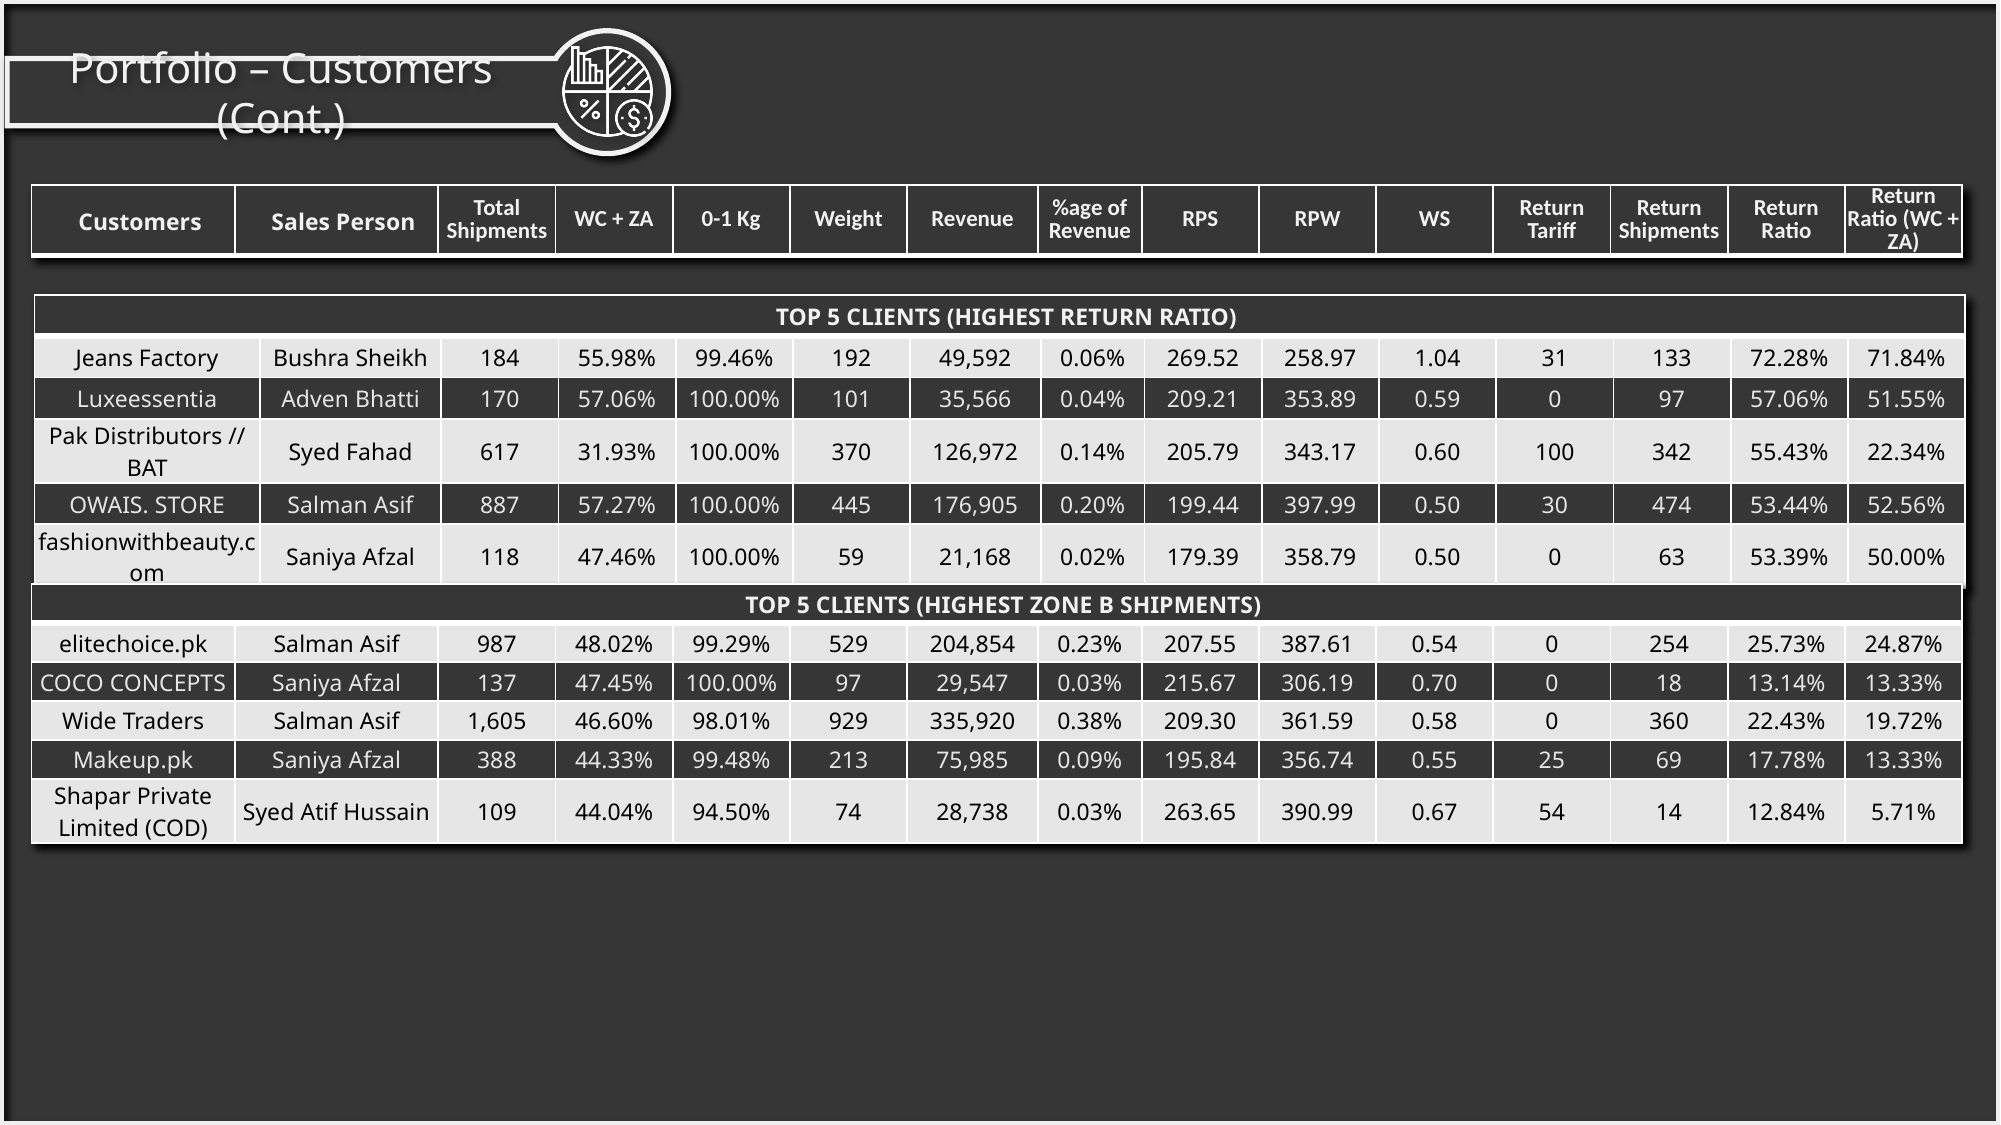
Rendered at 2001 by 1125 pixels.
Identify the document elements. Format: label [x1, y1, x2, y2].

table_cell [1732, 339, 1847, 377]
picture [561, 46, 653, 137]
table_cell [1260, 741, 1375, 778]
table_cell [1614, 420, 1730, 482]
table_cell [1377, 663, 1492, 700]
table_cell [236, 741, 437, 778]
table_cell [674, 663, 789, 700]
table_cell [1263, 525, 1378, 583]
table_cell [439, 663, 555, 700]
table_cell [1260, 702, 1375, 739]
table_cell [1732, 420, 1847, 482]
table_cell [559, 484, 675, 523]
table_cell [1039, 663, 1141, 700]
table_cell [1732, 525, 1847, 583]
table_header [1039, 186, 1141, 253]
table_header [439, 186, 555, 253]
table_cell [1380, 420, 1495, 482]
table_cell [1611, 741, 1727, 778]
table_cell [791, 702, 906, 739]
table_cell [794, 339, 909, 377]
table_cell [674, 780, 789, 842]
table_cell [1497, 484, 1613, 523]
table_cell [261, 525, 440, 583]
table_cell [674, 626, 789, 661]
table_cell [1039, 626, 1141, 661]
table_cell [1729, 626, 1844, 661]
table_cell [1042, 420, 1144, 482]
table_cell [559, 378, 675, 418]
table_cell [1145, 484, 1261, 523]
table_cell [1494, 626, 1610, 661]
table_cell [1260, 626, 1375, 661]
table_cell [1263, 339, 1378, 377]
table_cell [674, 702, 789, 739]
table_cell [32, 626, 234, 661]
table_cell [791, 626, 906, 661]
table_cell [677, 484, 792, 523]
table_cell [1039, 702, 1141, 739]
table_cell [1611, 780, 1727, 842]
table_header [674, 186, 789, 253]
table_cell [1497, 339, 1613, 377]
table_header [35, 296, 1964, 333]
table_cell [1145, 420, 1261, 482]
table_cell [1039, 780, 1141, 842]
text_box [0, 0, 2000, 1125]
table_cell [1497, 378, 1613, 418]
table_cell [32, 741, 234, 778]
table_cell [236, 780, 437, 842]
table_cell [1380, 378, 1495, 418]
table_cell [1497, 420, 1613, 482]
table_cell [261, 378, 440, 418]
table_cell [1611, 663, 1727, 700]
table_cell [1377, 741, 1492, 778]
table_cell [1729, 663, 1844, 700]
table_cell [1263, 420, 1378, 482]
table_cell [1143, 626, 1258, 661]
table_cell [791, 780, 906, 842]
table_cell [1732, 378, 1847, 418]
table_cell [442, 339, 558, 377]
table_cell [908, 780, 1037, 842]
table_cell [1377, 626, 1492, 661]
table_cell [236, 702, 437, 739]
table_cell [1042, 378, 1144, 418]
table_cell [1849, 525, 1964, 587]
table_cell [442, 484, 558, 523]
table_cell [1145, 378, 1261, 418]
table_cell [1145, 339, 1261, 377]
table_cell [1846, 626, 1961, 661]
table_cell [439, 702, 555, 739]
table_cell [1849, 484, 1964, 523]
table_cell [791, 663, 906, 700]
table_cell [1497, 525, 1613, 583]
table_cell [1846, 702, 1961, 739]
table_cell [1732, 484, 1847, 523]
table_cell [1846, 741, 1961, 778]
table_cell [1494, 741, 1610, 778]
table_header [32, 585, 1961, 620]
table_cell [559, 420, 675, 482]
table_cell [794, 378, 909, 418]
table_cell [32, 702, 234, 739]
table_cell [674, 741, 789, 778]
table_cell [1849, 420, 1964, 482]
table_cell [261, 339, 440, 377]
table_header [1260, 186, 1375, 253]
table_cell [261, 420, 440, 482]
table_header [1494, 186, 1610, 253]
table_cell [439, 780, 555, 842]
table_cell [791, 741, 906, 778]
table_header [1846, 186, 1961, 253]
table_header [556, 186, 672, 253]
table_cell [261, 484, 440, 523]
table_cell [1614, 378, 1730, 418]
table_cell [1380, 525, 1495, 583]
table_header [1611, 186, 1727, 253]
table_cell [1377, 780, 1492, 842]
table_cell [439, 741, 555, 778]
table_cell [911, 420, 1040, 482]
table_cell [236, 626, 437, 661]
table_cell [1614, 484, 1730, 523]
table_cell [1145, 525, 1261, 583]
table_cell [1849, 339, 1964, 377]
table_cell [35, 525, 259, 583]
table_cell [1263, 378, 1378, 418]
table_cell [556, 780, 672, 842]
table_cell [1494, 702, 1610, 739]
table_cell [236, 663, 437, 700]
table_header [1377, 186, 1492, 253]
table_cell [1143, 741, 1258, 778]
table_cell [1377, 702, 1492, 739]
table_cell [556, 741, 672, 778]
table_cell [1846, 780, 1961, 842]
table_cell [1039, 741, 1141, 778]
table_cell [442, 525, 558, 583]
table_cell [1042, 484, 1144, 523]
table_cell [439, 626, 555, 661]
table_cell [1380, 339, 1495, 377]
table_cell [1143, 702, 1258, 739]
table_cell [32, 780, 234, 842]
table_cell [1611, 702, 1727, 739]
table_cell [1042, 339, 1144, 377]
table_cell [1849, 378, 1964, 418]
table_cell [442, 420, 558, 482]
table_cell [35, 484, 259, 523]
table_cell [442, 378, 558, 418]
table_cell [908, 702, 1037, 739]
table_cell [1729, 741, 1844, 778]
table_cell [1143, 663, 1258, 700]
table_cell [1260, 780, 1375, 842]
table_cell [1380, 484, 1495, 523]
table_cell [1494, 780, 1610, 842]
table_cell [1494, 663, 1610, 700]
table_cell [911, 525, 1040, 583]
table_cell [556, 702, 672, 739]
table_cell [1614, 339, 1730, 377]
table_cell [794, 420, 909, 482]
table_cell [556, 663, 672, 700]
table_cell [35, 420, 259, 482]
table_cell [1846, 663, 1961, 700]
table_cell [1611, 626, 1727, 661]
table_cell [1143, 780, 1258, 842]
table_cell [911, 378, 1040, 418]
table_cell [908, 626, 1037, 661]
table_cell [677, 339, 792, 377]
table_cell [1729, 780, 1844, 842]
table_header [908, 186, 1037, 253]
table_cell [908, 663, 1037, 700]
table_cell [35, 378, 259, 418]
table_header [236, 186, 437, 253]
table_cell [1263, 484, 1378, 523]
table_cell [1614, 525, 1730, 583]
table_header [32, 186, 234, 253]
table_cell [556, 626, 672, 661]
table_cell [1260, 663, 1375, 700]
table_cell [677, 378, 792, 418]
table_cell [794, 484, 909, 523]
table_cell [908, 741, 1037, 778]
table_header [1729, 186, 1844, 253]
table_cell [35, 339, 259, 377]
table_cell [911, 339, 1040, 377]
table_cell [559, 525, 675, 583]
table_cell [794, 525, 909, 583]
table_cell [677, 420, 792, 482]
table_header [1143, 186, 1258, 253]
table_cell [559, 339, 675, 377]
table_cell [1042, 525, 1144, 583]
table_cell [677, 525, 792, 583]
table_cell [911, 484, 1040, 523]
table_header [791, 186, 906, 253]
table_cell [1729, 702, 1844, 739]
table_cell [32, 663, 234, 700]
